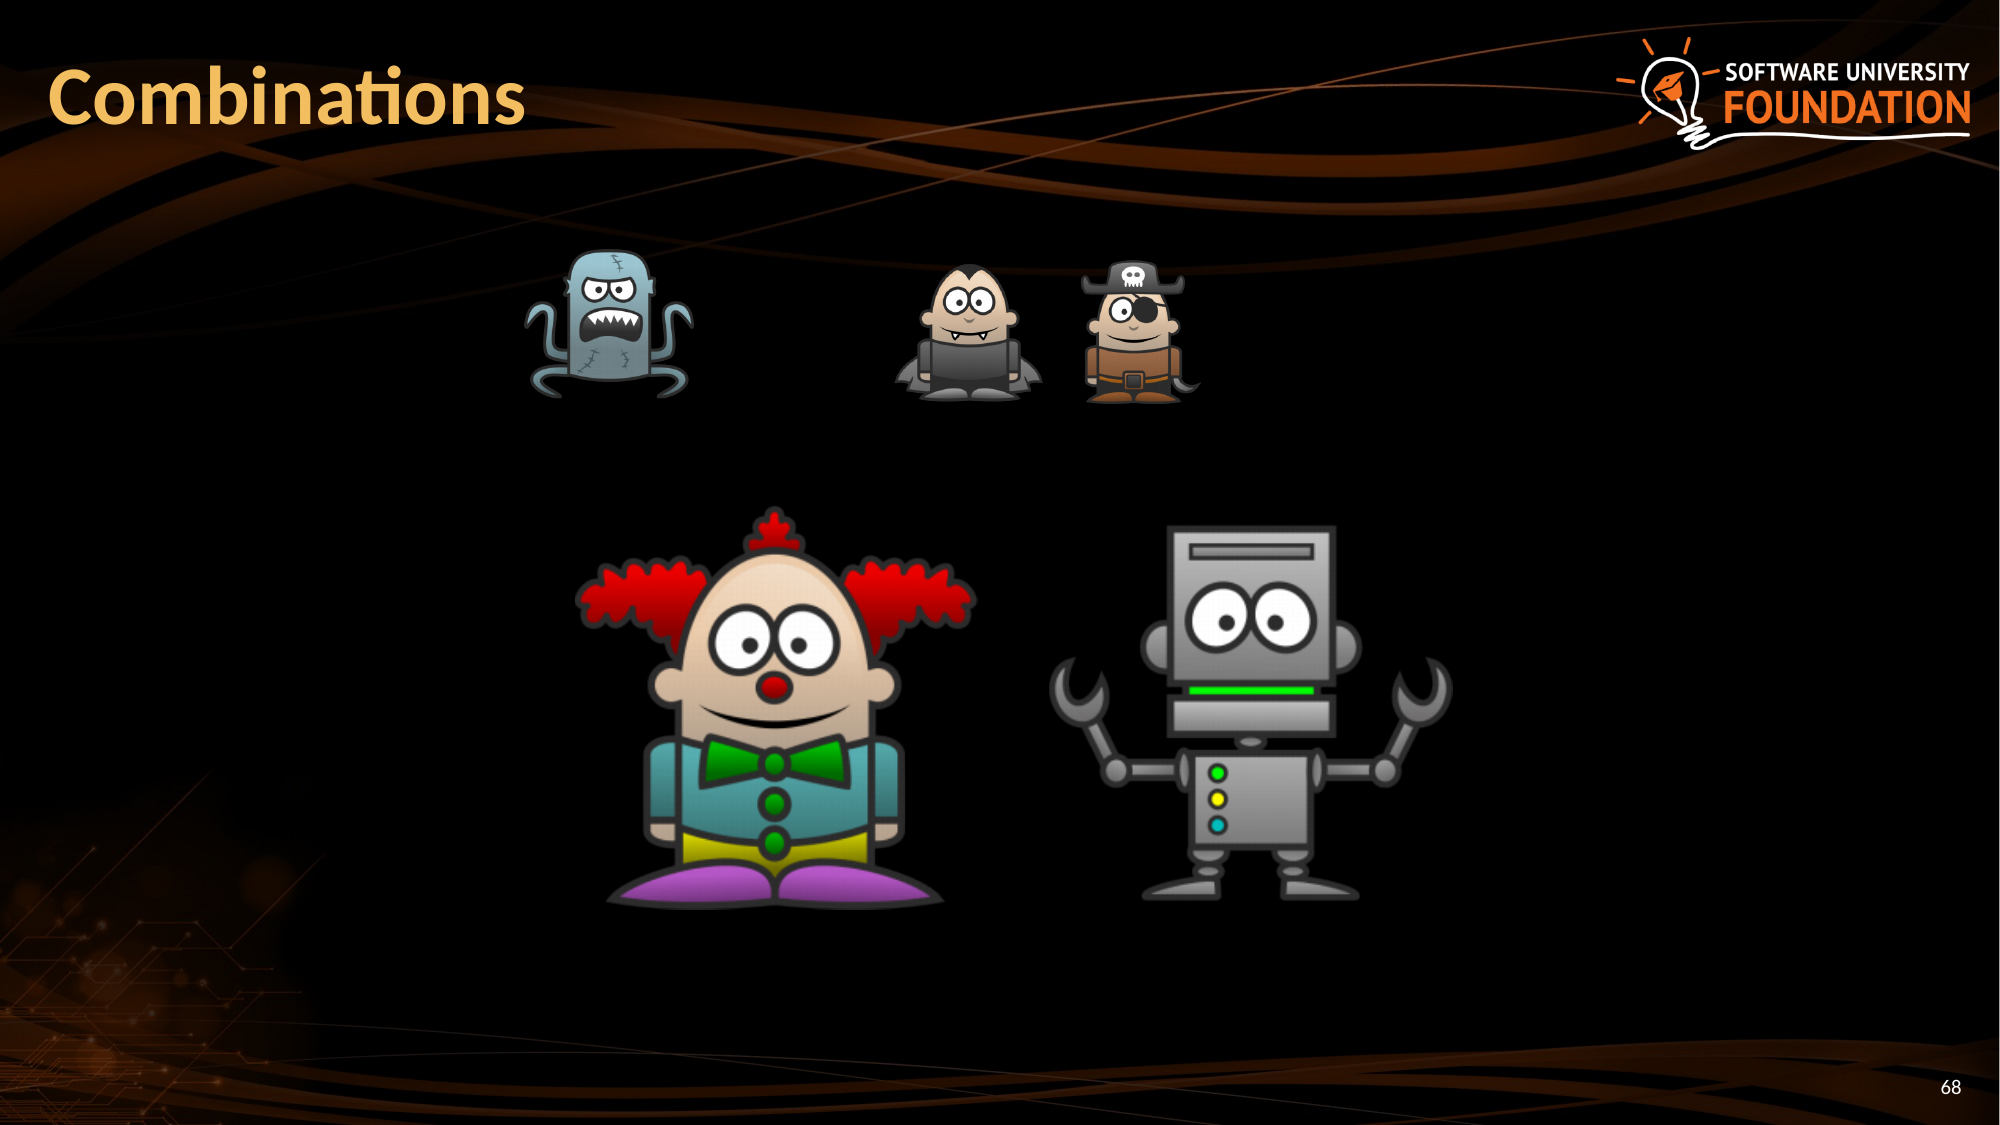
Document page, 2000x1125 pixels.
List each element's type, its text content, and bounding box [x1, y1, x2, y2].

text_box Combinations [30, 6, 1602, 189]
picture [0, 0, 2000, 1125]
text_box <number> [1897, 1070, 1968, 1103]
